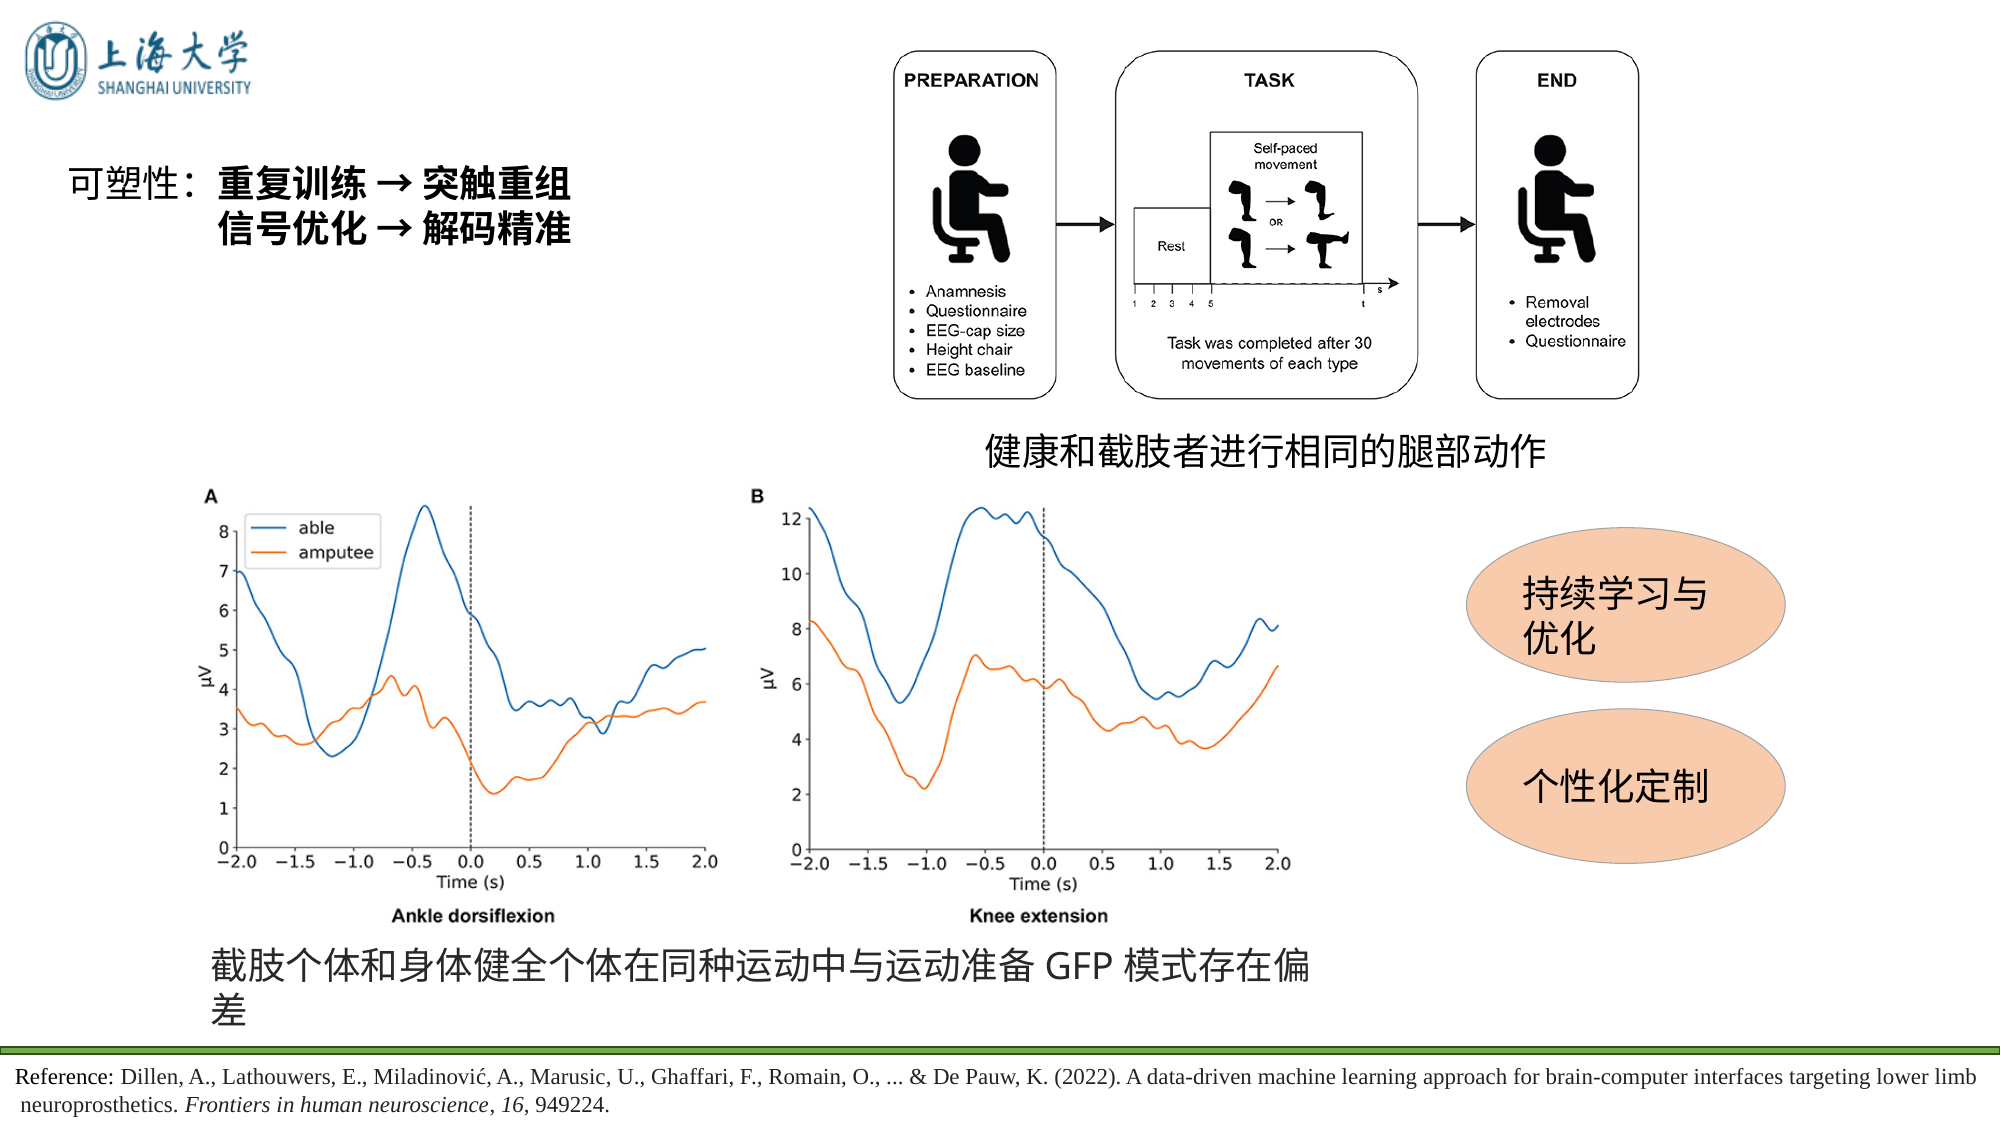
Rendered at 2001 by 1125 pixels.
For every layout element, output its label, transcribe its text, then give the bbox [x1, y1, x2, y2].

text_box [0, 1046, 2000, 1054]
text_box 个性化定制 [1507, 755, 1749, 816]
picture [0, 0, 272, 112]
text_box 持续学习与优化 [1507, 562, 1749, 668]
picture [195, 481, 1294, 930]
text_box [1532, 668, 1720, 683]
text_box [1465, 708, 1786, 864]
picture [890, 47, 1642, 402]
text_box [1465, 527, 1786, 657]
text_box 截肢个体和身体健全个体在同种运动中与运动准备GFP模式存在偏差 [195, 934, 1345, 1039]
text_box 健康和截肢者进行相同的腿部动作 [890, 420, 1642, 481]
text_box 可塑性：重复训练 → 突触重组 信号优化 → 解码精准 [53, 152, 890, 258]
text_box Reference: Dillen, A., Lathouwers, E., Miladinović, A., Marusic, U., Ghaffari, F., Romain, O., ... & De Pauw, K. (2022). A data-driven machine learning approach for brain-computer interfaces targeting lower limb neuroprosthetics. Frontiers in human neuroscience, 16, 949224. [0, 1054, 2000, 1124]
